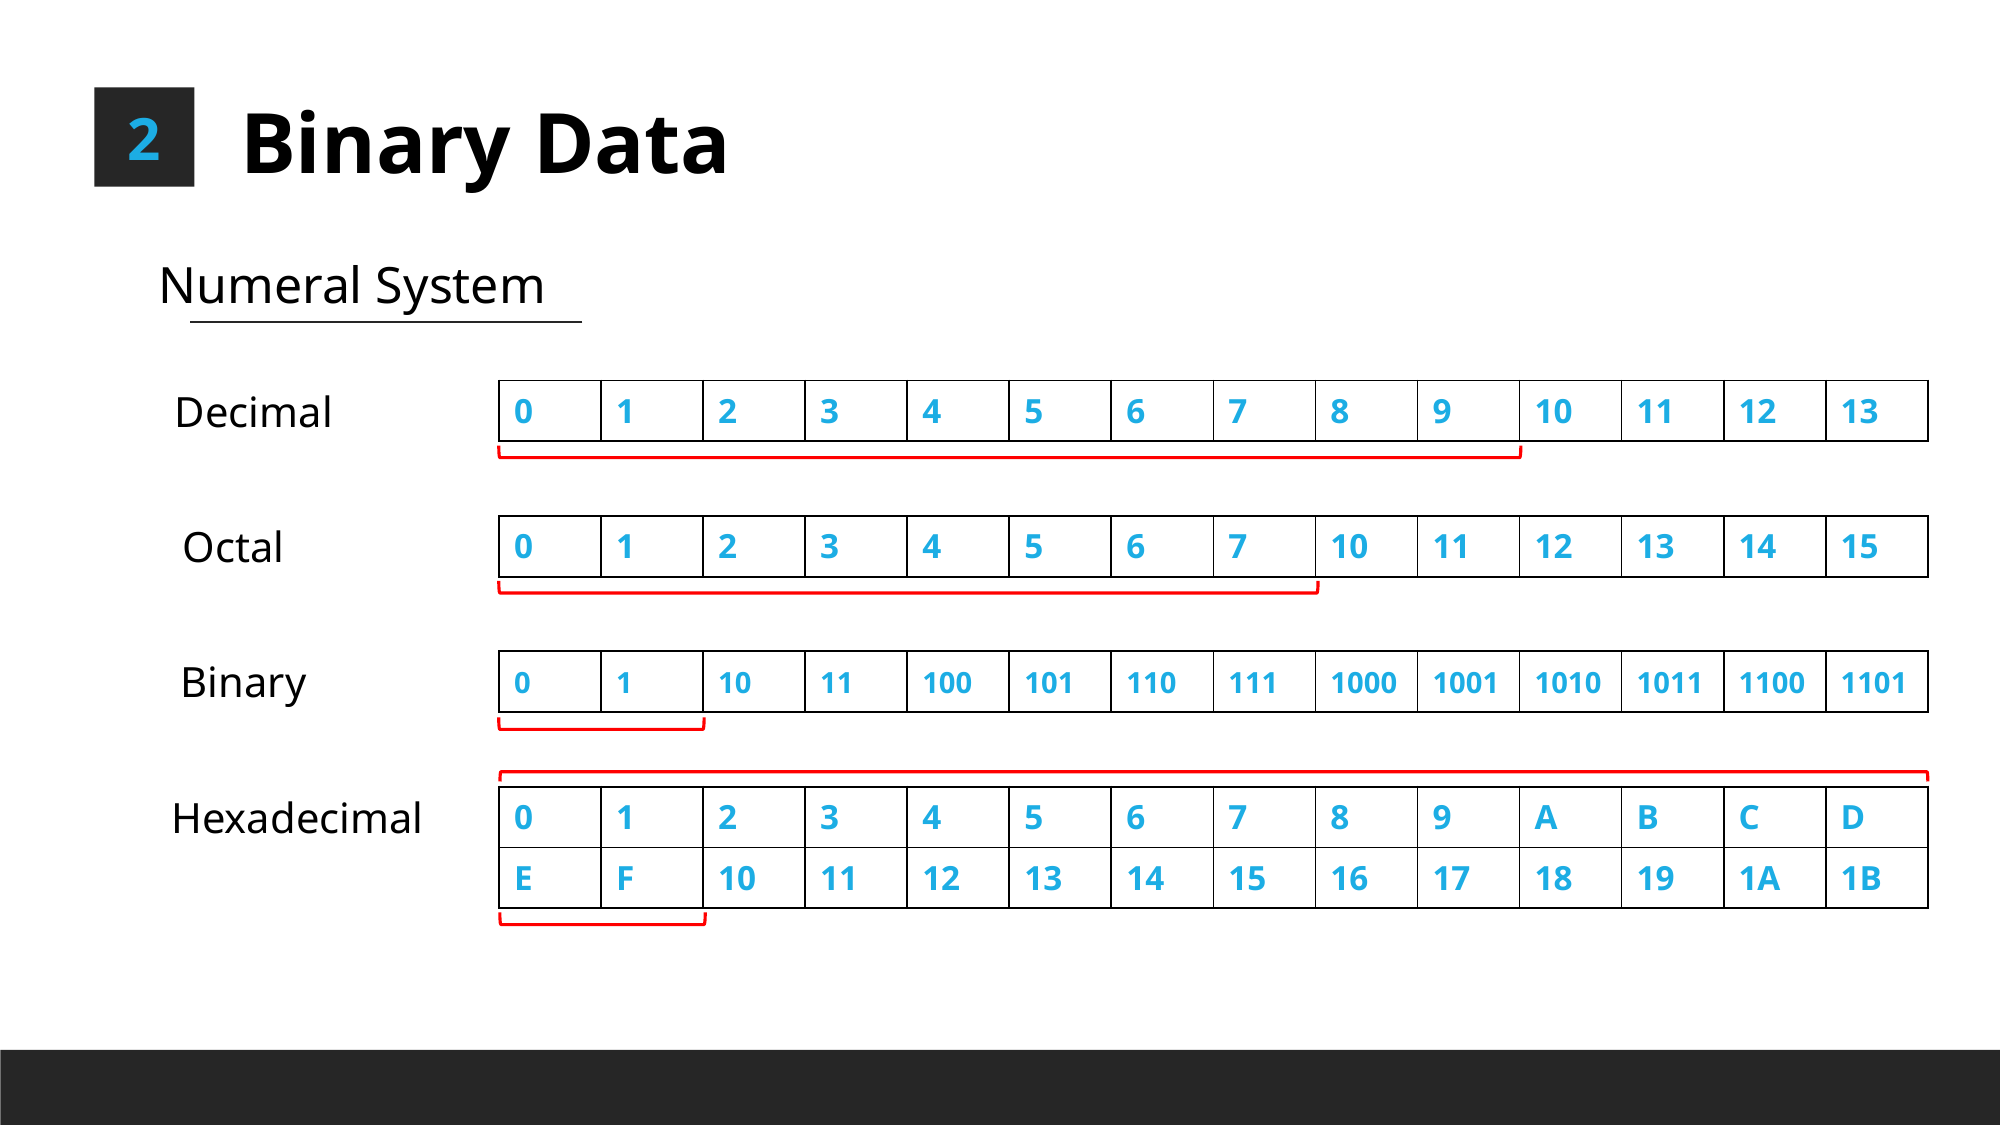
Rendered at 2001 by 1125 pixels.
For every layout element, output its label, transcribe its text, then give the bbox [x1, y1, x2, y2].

table_header 6 [1112, 517, 1213, 576]
table_cell 1B [1827, 848, 1927, 907]
table_cell 17 [1418, 848, 1519, 907]
text_box Hexadecimal [156, 784, 439, 849]
table_header D [1827, 788, 1927, 847]
table_header 6 [1112, 788, 1213, 847]
table_header 11 [806, 652, 906, 711]
table_header 1 [602, 381, 702, 440]
table_header 4 [908, 788, 1008, 847]
table_header 7 [1214, 517, 1315, 576]
text_box [498, 912, 707, 926]
table_header 1 [602, 517, 702, 576]
table_header 0 [500, 517, 600, 576]
text_box Binary [166, 648, 322, 714]
table_cell 11 [806, 848, 906, 907]
text_box [497, 717, 706, 731]
table_header 2 [704, 517, 804, 576]
table_header 2 [704, 381, 804, 440]
table_header 3 [806, 788, 906, 847]
table_cell 15 [1214, 848, 1315, 907]
text_box Numeral System [143, 246, 561, 321]
table_header 1011 [1622, 652, 1723, 711]
table_header 5 [1010, 788, 1110, 847]
table_header 7 [1214, 788, 1315, 847]
table_cell 13 [1010, 848, 1110, 907]
table_header 7 [1214, 381, 1315, 440]
table_header C [1725, 788, 1825, 847]
text_box Binary Data [225, 82, 747, 198]
table_header 1100 [1725, 652, 1825, 711]
table_header 110 [1112, 652, 1213, 711]
table_header 9 [1418, 381, 1519, 440]
table_cell F [602, 848, 702, 907]
table_header 1 [602, 788, 702, 847]
table_header 0 [500, 788, 600, 847]
table_header 0 [500, 381, 600, 440]
table_header A [1520, 788, 1621, 847]
text_box [497, 445, 1522, 459]
table_header 10 [1316, 517, 1417, 576]
table_header B [1622, 788, 1723, 847]
table_header 1000 [1316, 652, 1417, 711]
text_box 2 [93, 86, 196, 188]
table_cell 10 [704, 848, 804, 907]
table_cell E [500, 848, 600, 907]
table_header 9 [1418, 788, 1519, 847]
table_header 1001 [1418, 652, 1519, 711]
table_header 4 [908, 381, 1008, 440]
table_header 1101 [1827, 652, 1927, 711]
table_header 3 [806, 381, 906, 440]
table_header 13 [1622, 517, 1723, 576]
table_header 14 [1725, 517, 1825, 576]
table_header 1 [602, 652, 702, 711]
table_cell 12 [908, 848, 1008, 907]
text_box Octal [168, 513, 300, 579]
table_header 5 [1010, 381, 1110, 440]
table_cell 18 [1520, 848, 1621, 907]
table_header 4 [908, 517, 1008, 576]
table_header 1010 [1520, 652, 1621, 711]
table_cell 14 [1112, 848, 1213, 907]
table_header 0 [500, 652, 600, 711]
table_header 8 [1316, 788, 1417, 847]
table_header 10 [704, 652, 804, 711]
table_header 5 [1010, 517, 1110, 576]
text_box Decimal [160, 378, 348, 443]
table_header 15 [1827, 517, 1927, 576]
table_header 11 [1622, 381, 1723, 440]
table_header 6 [1112, 381, 1213, 440]
table_header 13 [1827, 381, 1927, 440]
table_cell 19 [1622, 848, 1723, 907]
table_cell 1A [1725, 848, 1825, 907]
table_header 10 [1520, 381, 1621, 440]
table_header 101 [1010, 652, 1110, 711]
table_header 11 [1418, 517, 1519, 576]
table_header 12 [1725, 381, 1825, 440]
table_header 12 [1520, 517, 1621, 576]
table_cell 16 [1316, 848, 1417, 907]
table_header 3 [806, 517, 906, 576]
table_header 111 [1214, 652, 1315, 711]
table_header 8 [1316, 381, 1417, 440]
text_box [498, 770, 1929, 782]
table_header 100 [908, 652, 1008, 711]
text_box [497, 580, 1320, 595]
table_header 2 [704, 788, 804, 847]
